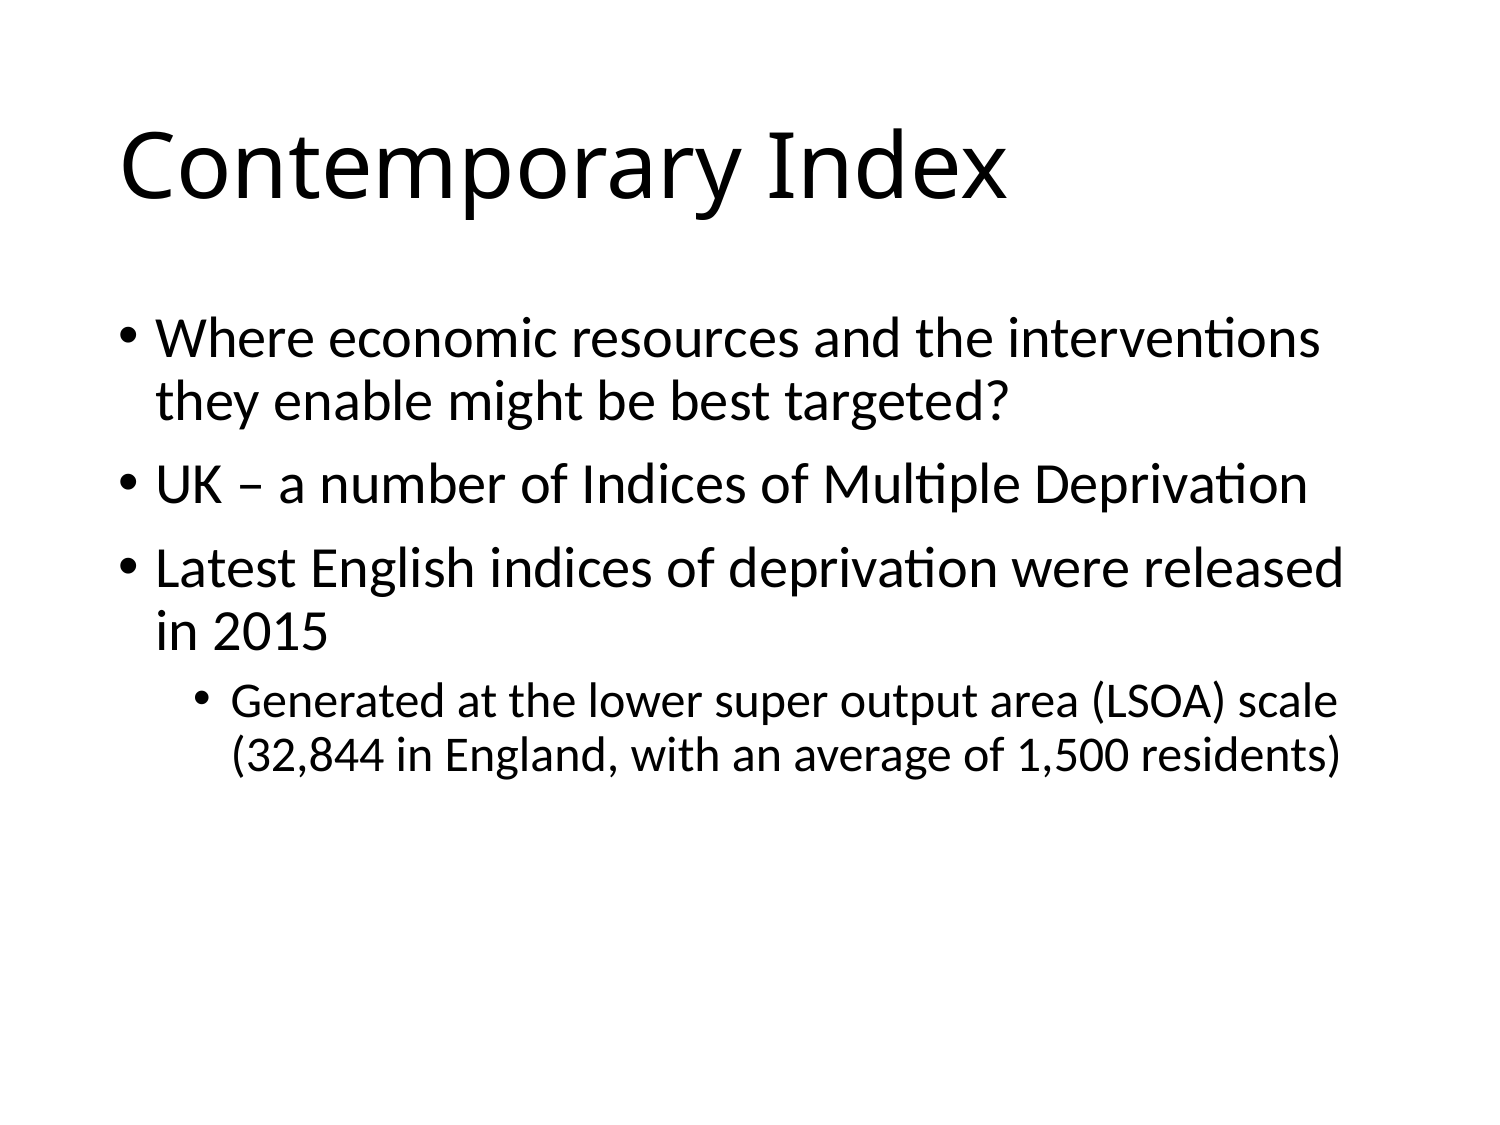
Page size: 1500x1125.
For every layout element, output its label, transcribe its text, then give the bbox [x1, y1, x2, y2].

title Contemporary Index [103, 59, 1397, 278]
list Where economic resources and the interventions they enable might be best targeted? UK – a number of Indices of Multiple Deprivation Latest English indices of deprivation were released in 2015 Generated at the lower super output area (LSOA) scale (32,844 in England, with an average of 1,500 residents) [103, 299, 1397, 1014]
